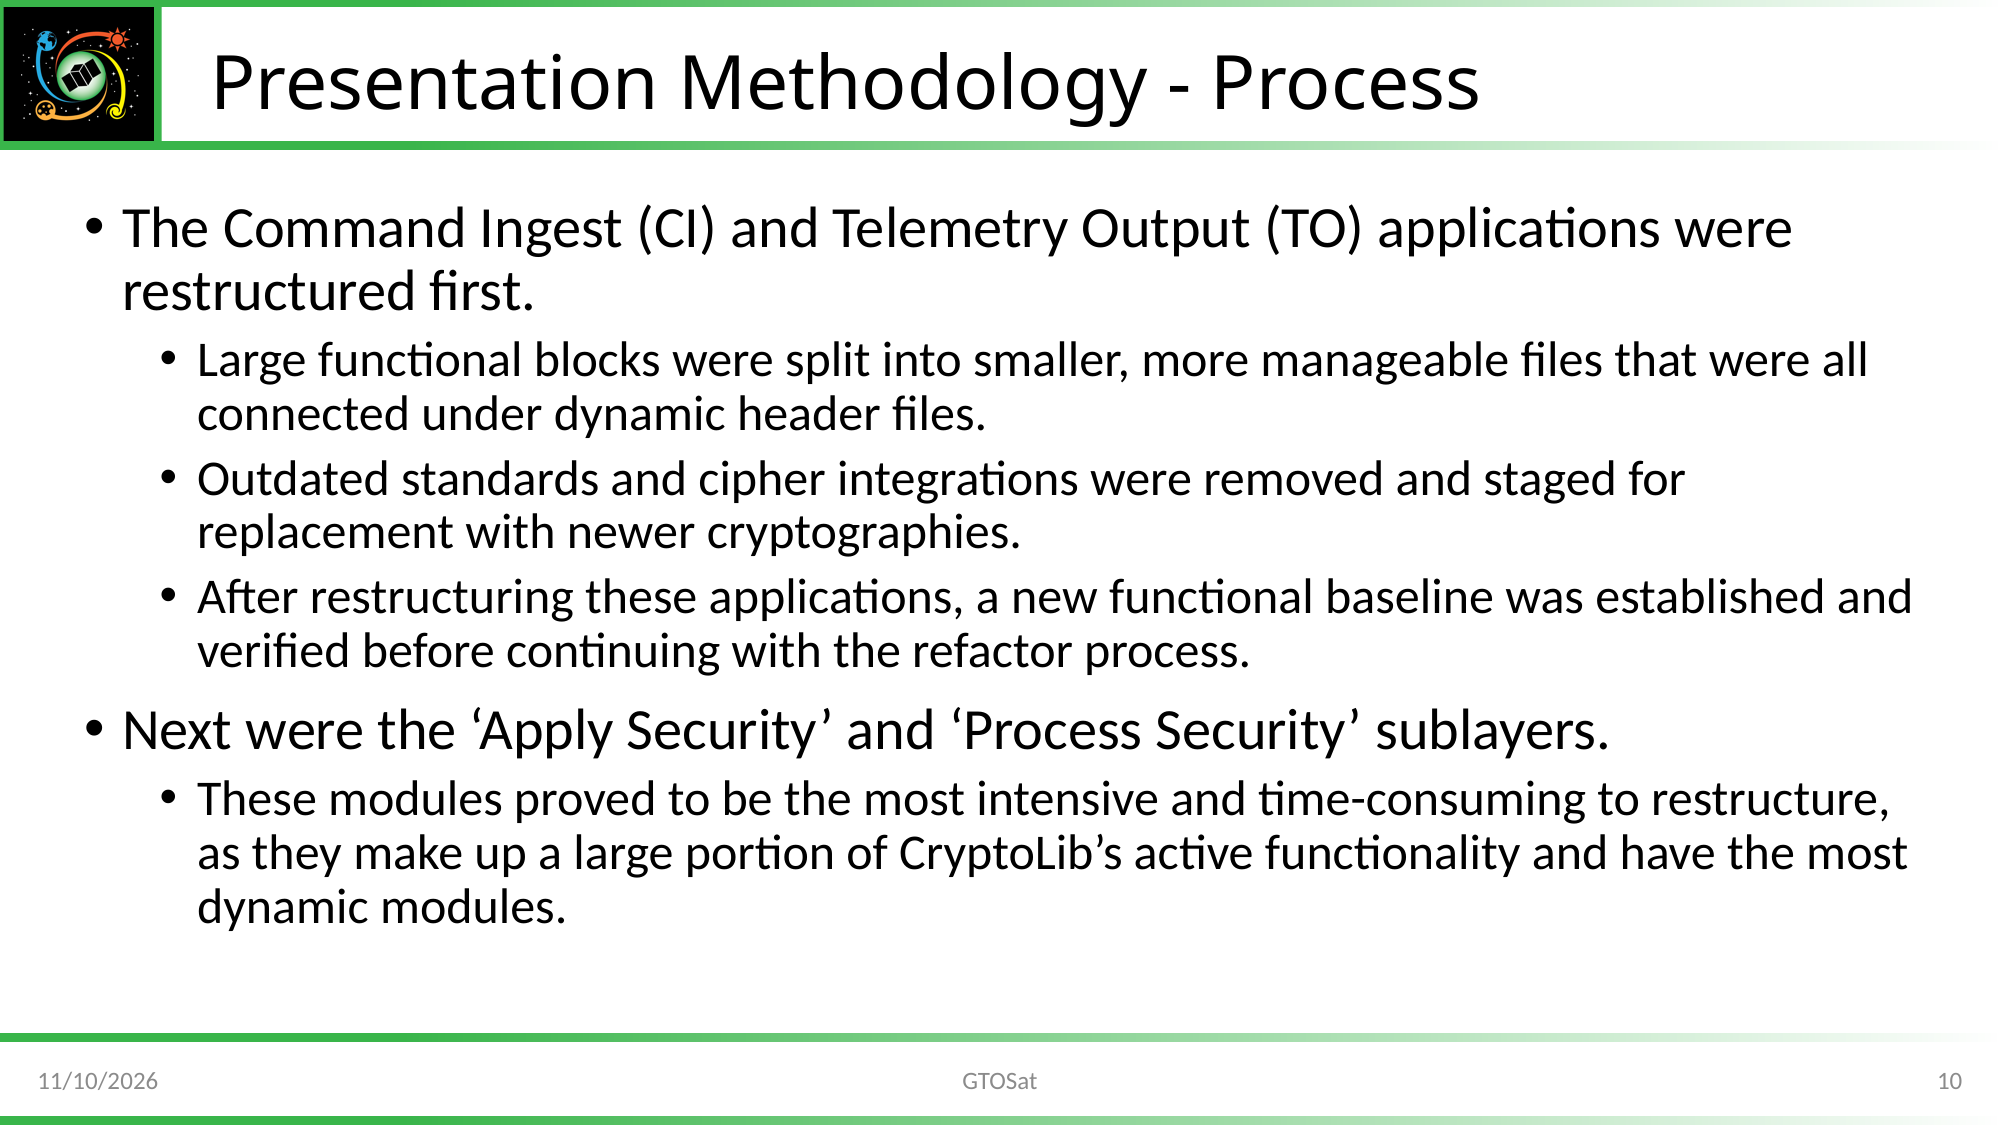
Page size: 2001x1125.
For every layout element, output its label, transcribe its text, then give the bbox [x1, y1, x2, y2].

title Presentation Methodology - Process [195, 34, 1897, 136]
slide_number 10 [1527, 1049, 1978, 1110]
picture [21, 23, 143, 125]
list The Command Ingest (CI) and Telemetry Output (TO) applications were restructured first. Large functional blocks were split into smaller, more manageable files that were all connected under dynamic header files. Outdated standards and cipher integrations were removed and staged for replacement with newer cryptographies. After restructuring these applications, a new functional baseline was established and verified before continuing with the refactor process. Next were the ‘Apply Security’ and ‘Process Security’ sublayers. These modules proved to be the most intensive and time-consuming to restructure, as they make up a large portion of CryptoLib’s active functionality and have the most dynamic modules. [69, 189, 1931, 1013]
footer GTOSat [662, 1050, 1338, 1110]
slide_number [22, 1049, 473, 1110]
